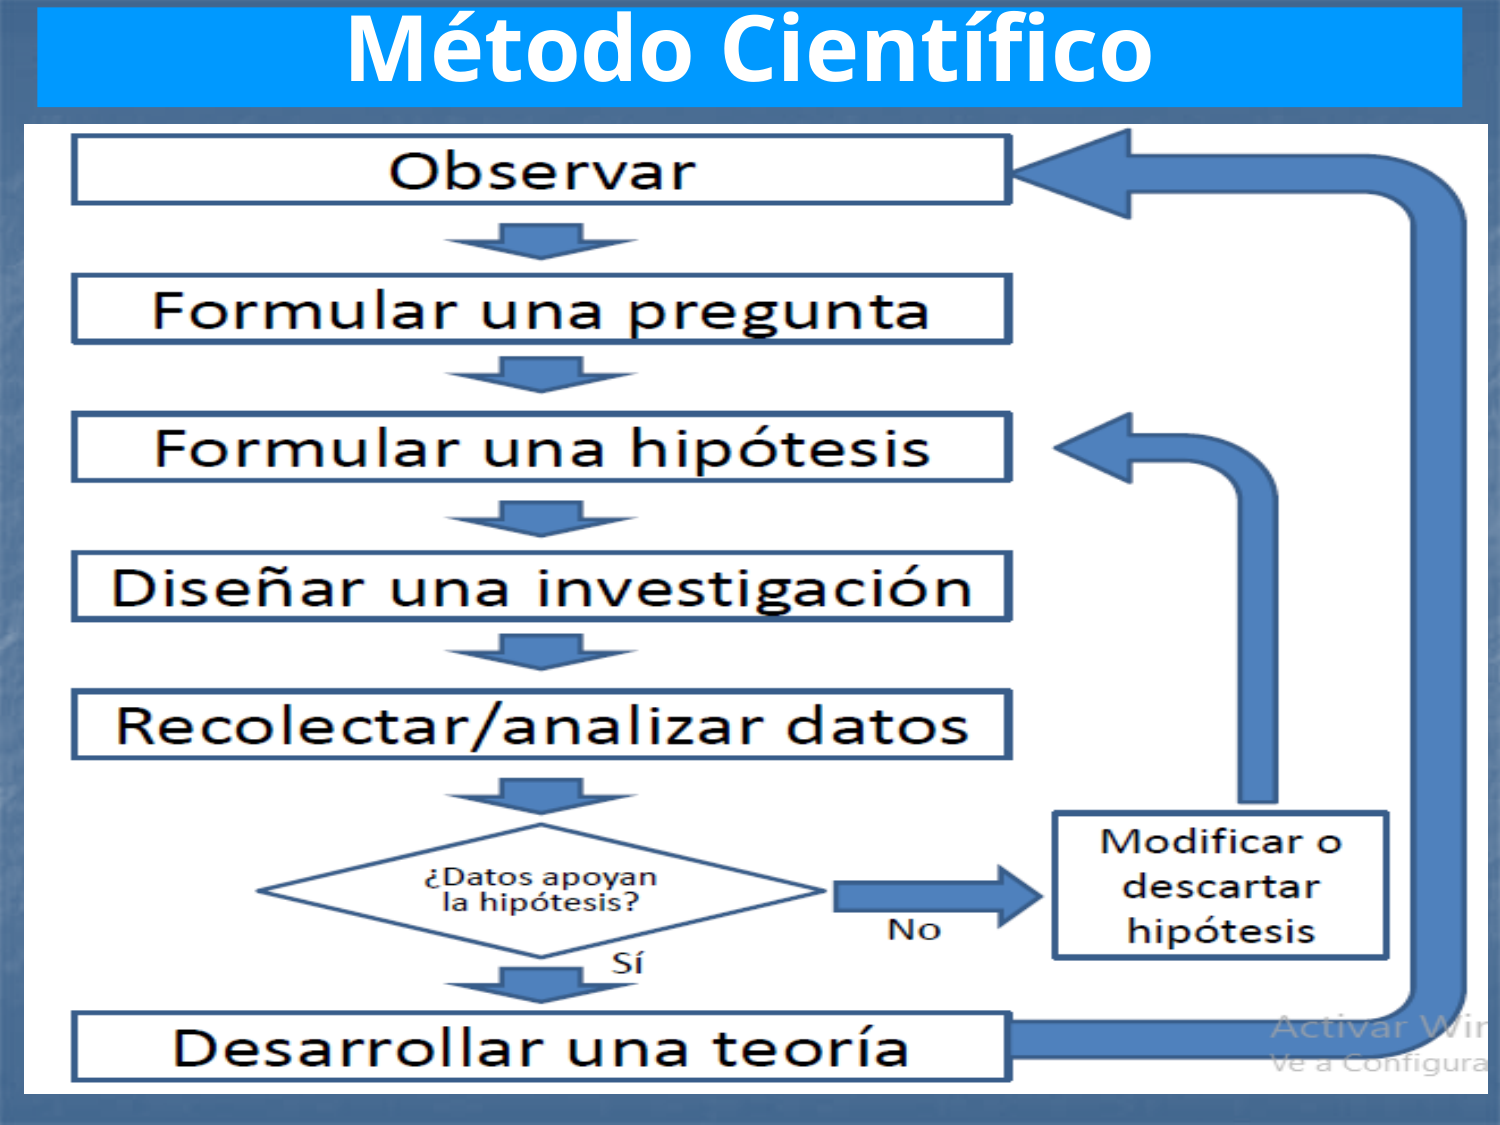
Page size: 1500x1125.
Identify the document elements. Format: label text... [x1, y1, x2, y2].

text_box Método Científico [37, 7, 1463, 108]
picture [24, 124, 1488, 1095]
